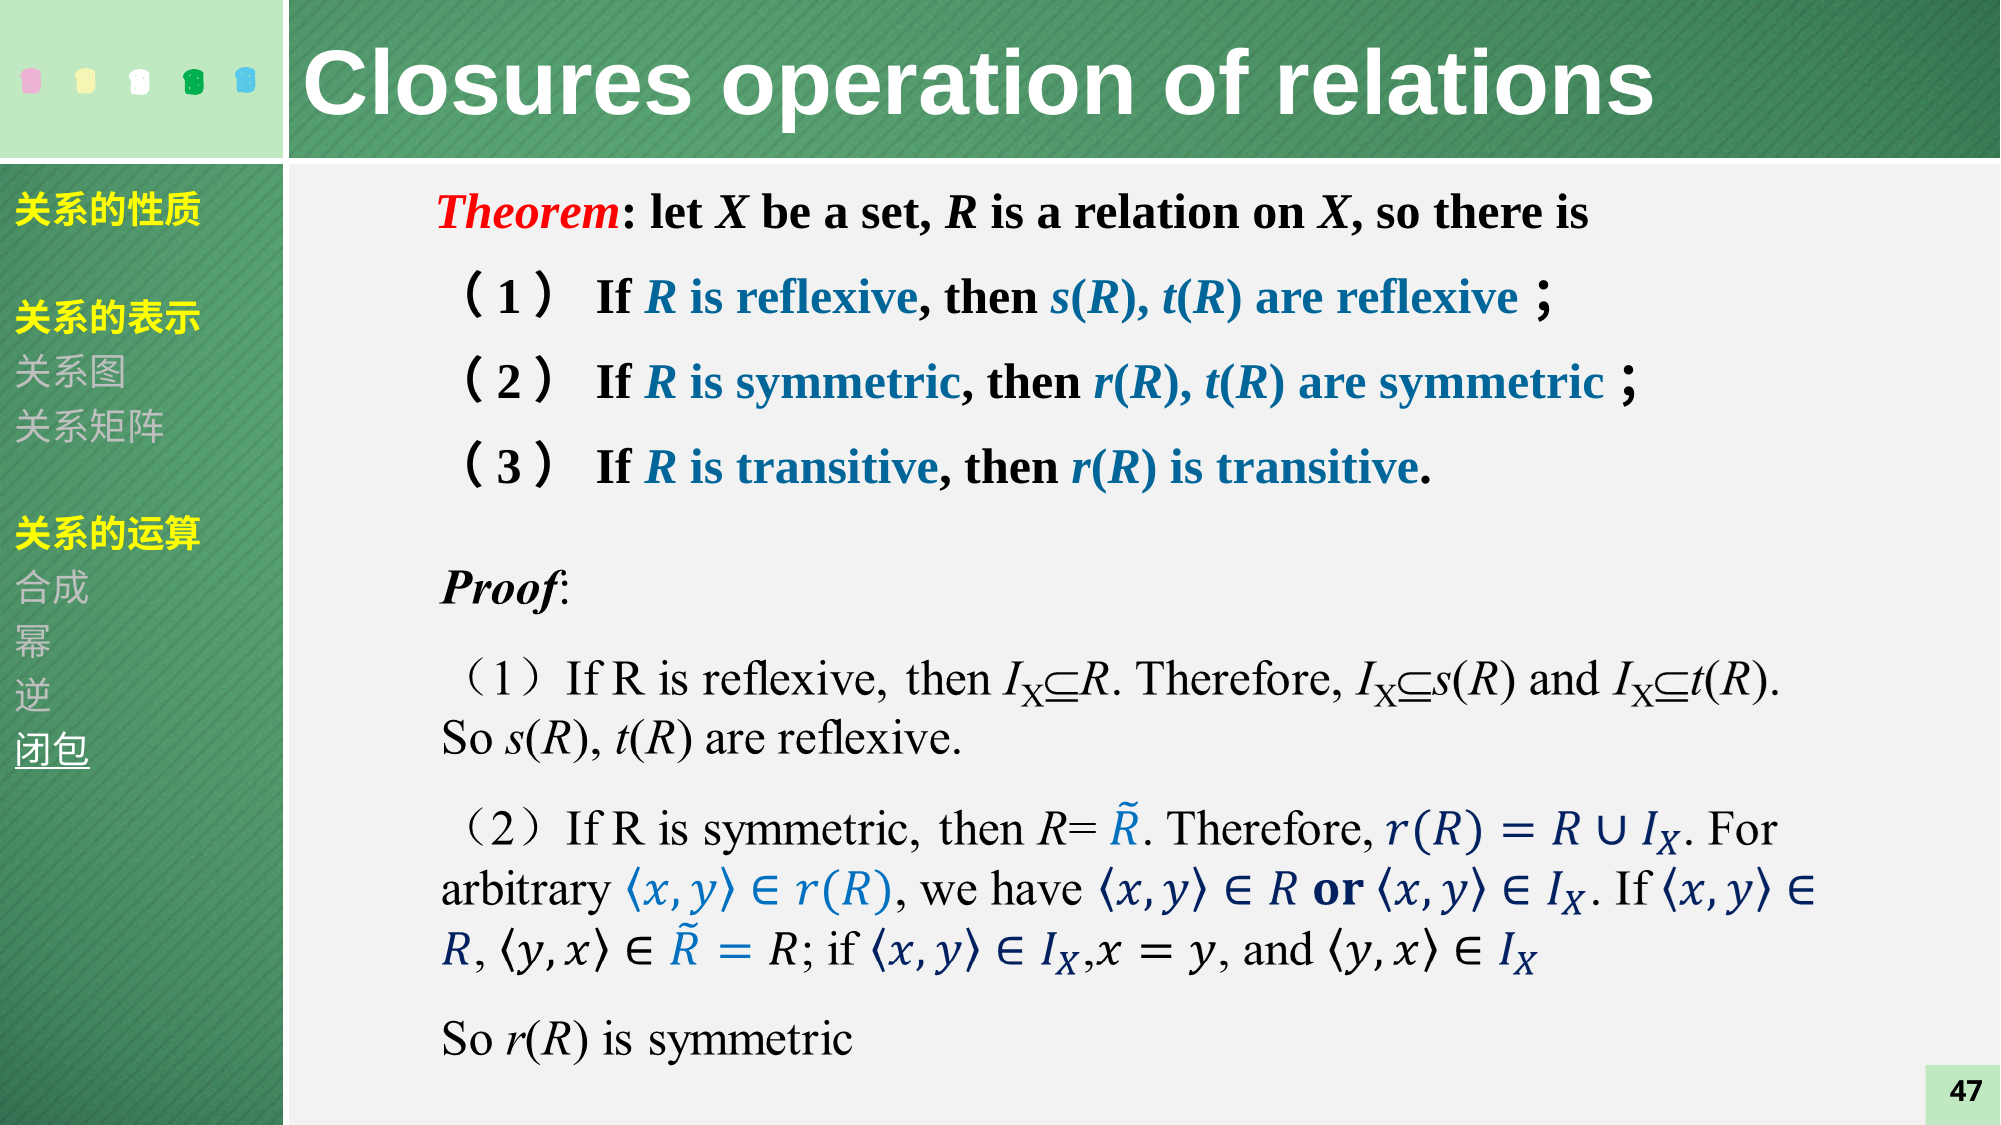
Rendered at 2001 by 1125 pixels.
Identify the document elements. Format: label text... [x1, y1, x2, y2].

picture [0, 164, 283, 1125]
picture [289, 0, 2000, 158]
slide_number 47 [1925, 1065, 2000, 1125]
text_box Theorem: let X be a set, R is a relation on X, so there is （1）If R is reflexive, then s(R), t(R) are reflexive； （2）If R is symmetric, then r(R), t(R) are symmetric； （3）If R is transitive, then r(R) is transitive. [419, 171, 1849, 501]
text_box Closures operation of relations [288, 15, 1981, 141]
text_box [19, 65, 258, 95]
picture [426, 548, 1849, 1125]
text_box 关系的性质 关系的表示 关系图 关系矩阵 关系的运算 合成 幂 逆 闭包 [0, 170, 277, 833]
